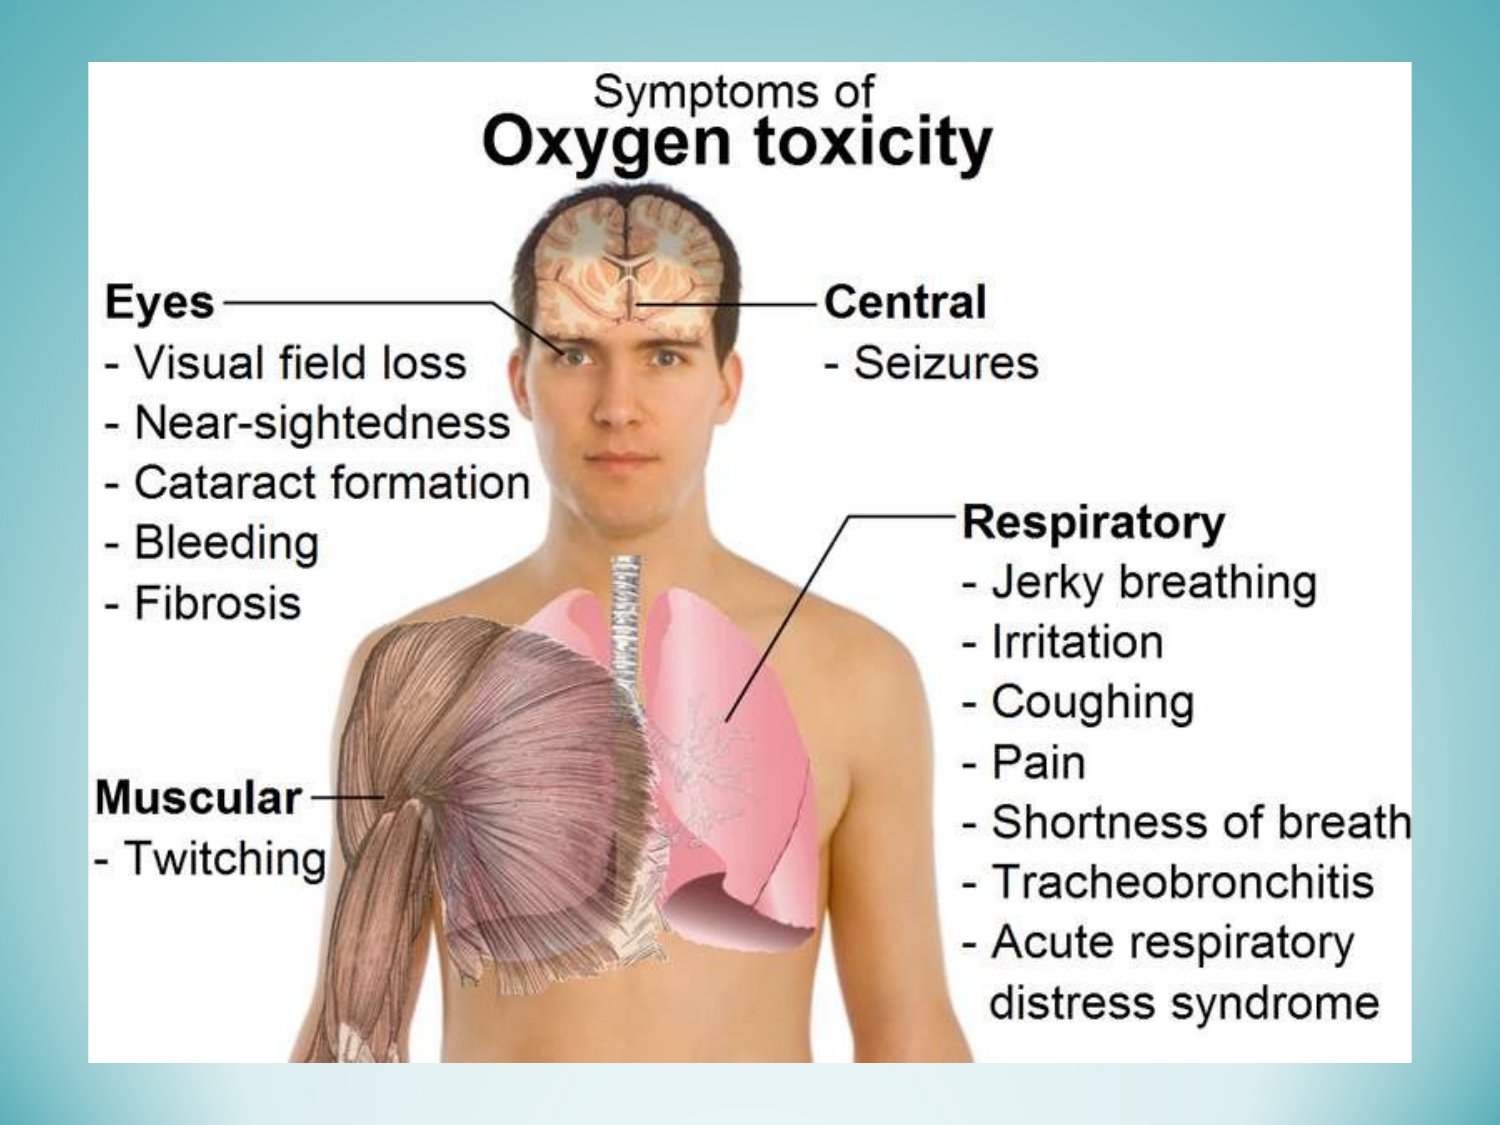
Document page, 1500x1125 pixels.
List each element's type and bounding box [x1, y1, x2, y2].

picture [0, 0, 1500, 1125]
text_box [88, 62, 1412, 1063]
